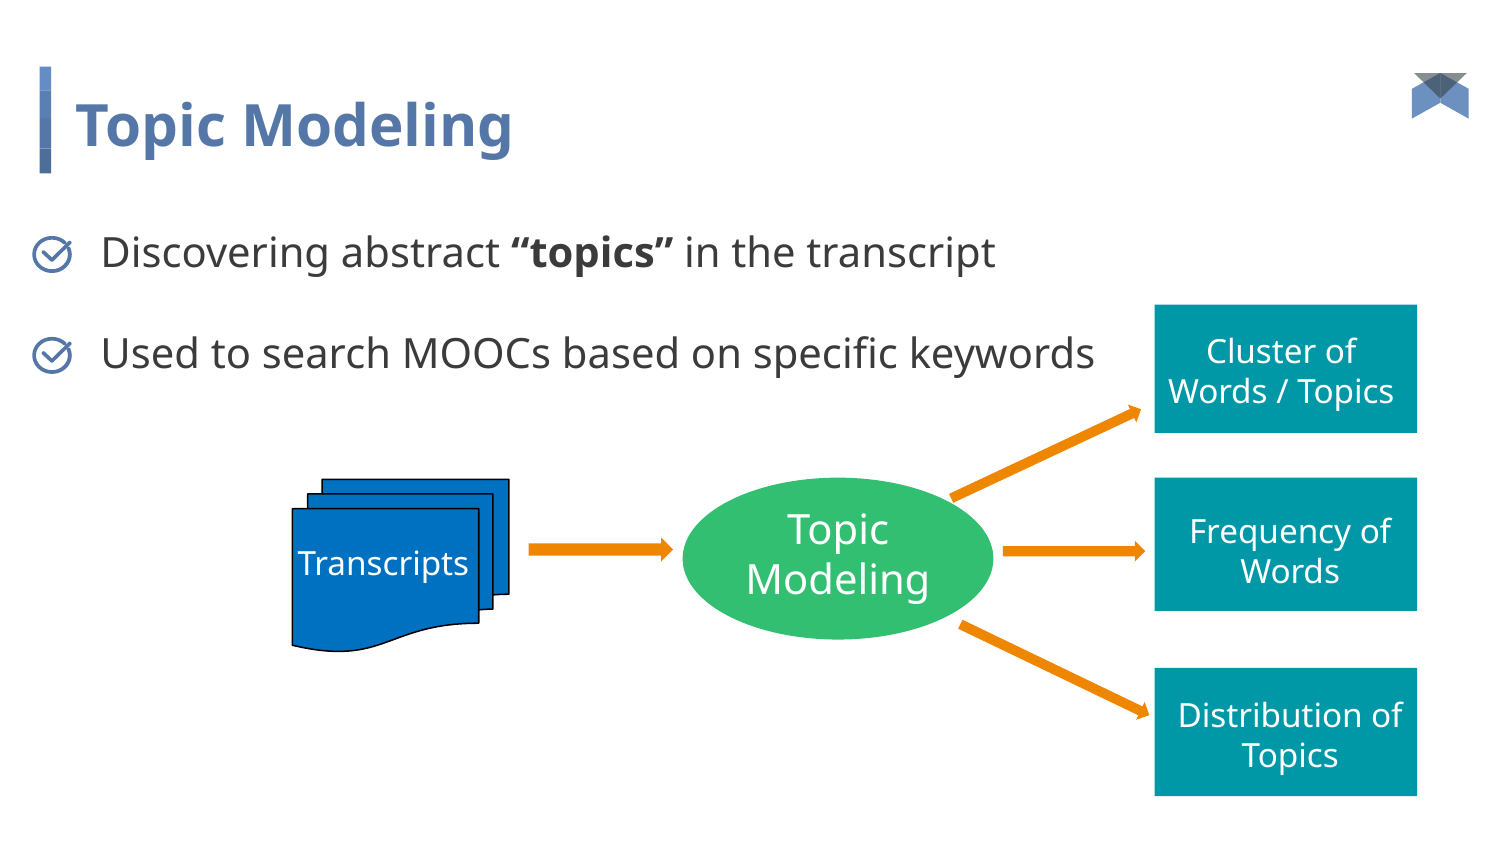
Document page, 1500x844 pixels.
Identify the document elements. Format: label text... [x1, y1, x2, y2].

text_box [974, 516, 996, 601]
text_box [715, 611, 961, 642]
text_box [947, 406, 1144, 505]
text_box [738, 475, 938, 494]
text_box Used to search MOOCs based on specific keywords [85, 311, 1412, 406]
text_box Frequency of Words [1154, 492, 1427, 609]
text_box Discovering abstract “topics” in the transcript [85, 210, 1412, 305]
text_box Transcripts [247, 503, 520, 620]
text_box [680, 516, 702, 601]
text_box [290, 620, 481, 654]
text_box Topic Modeling [702, 494, 974, 611]
text_box [1153, 476, 1419, 613]
title Topic Modeling [60, 72, 1449, 167]
text_box [33, 337, 71, 373]
text_box Cluster of Words / Topics [1145, 311, 1418, 429]
text_box [526, 535, 676, 564]
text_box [1417, 67, 1464, 125]
text_box [305, 477, 512, 503]
text_box [1000, 538, 1148, 564]
text_box [1153, 666, 1419, 798]
text_box Distribution of Topics [1154, 676, 1427, 793]
text_box [1153, 303, 1419, 435]
text_box [956, 617, 1152, 722]
text_box [33, 236, 71, 272]
